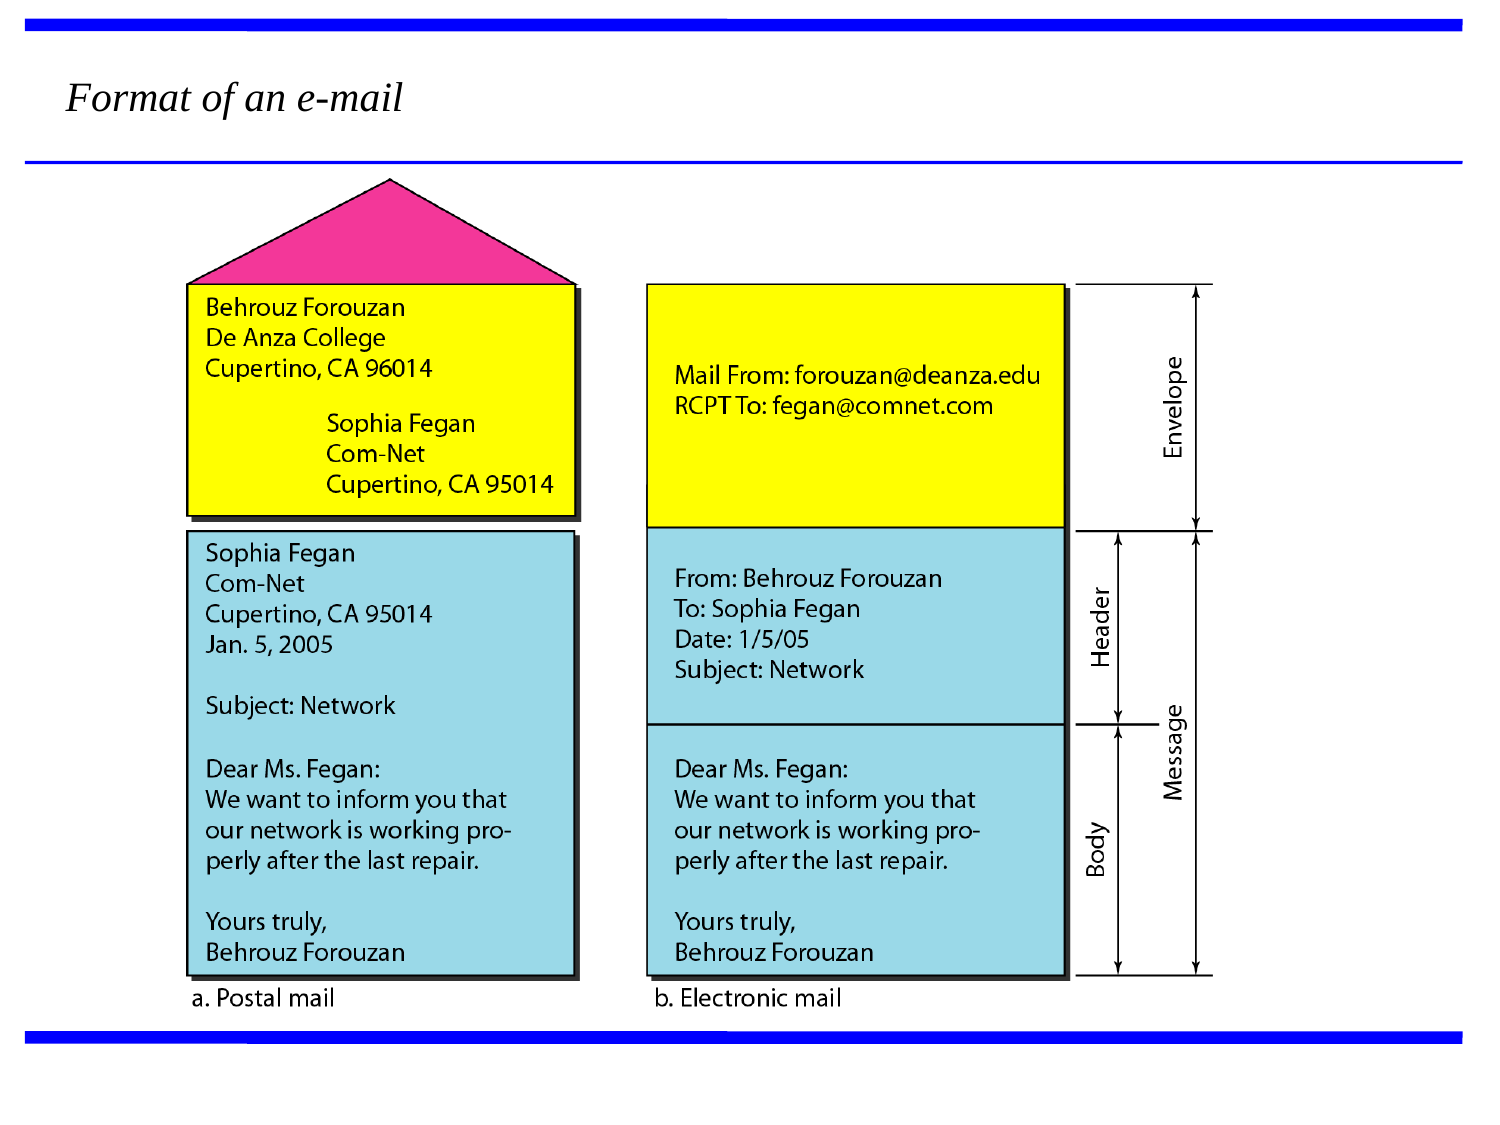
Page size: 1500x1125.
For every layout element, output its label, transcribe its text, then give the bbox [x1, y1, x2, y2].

picture [186, 178, 1213, 1013]
text_box Format of an e-mail [50, 62, 419, 128]
